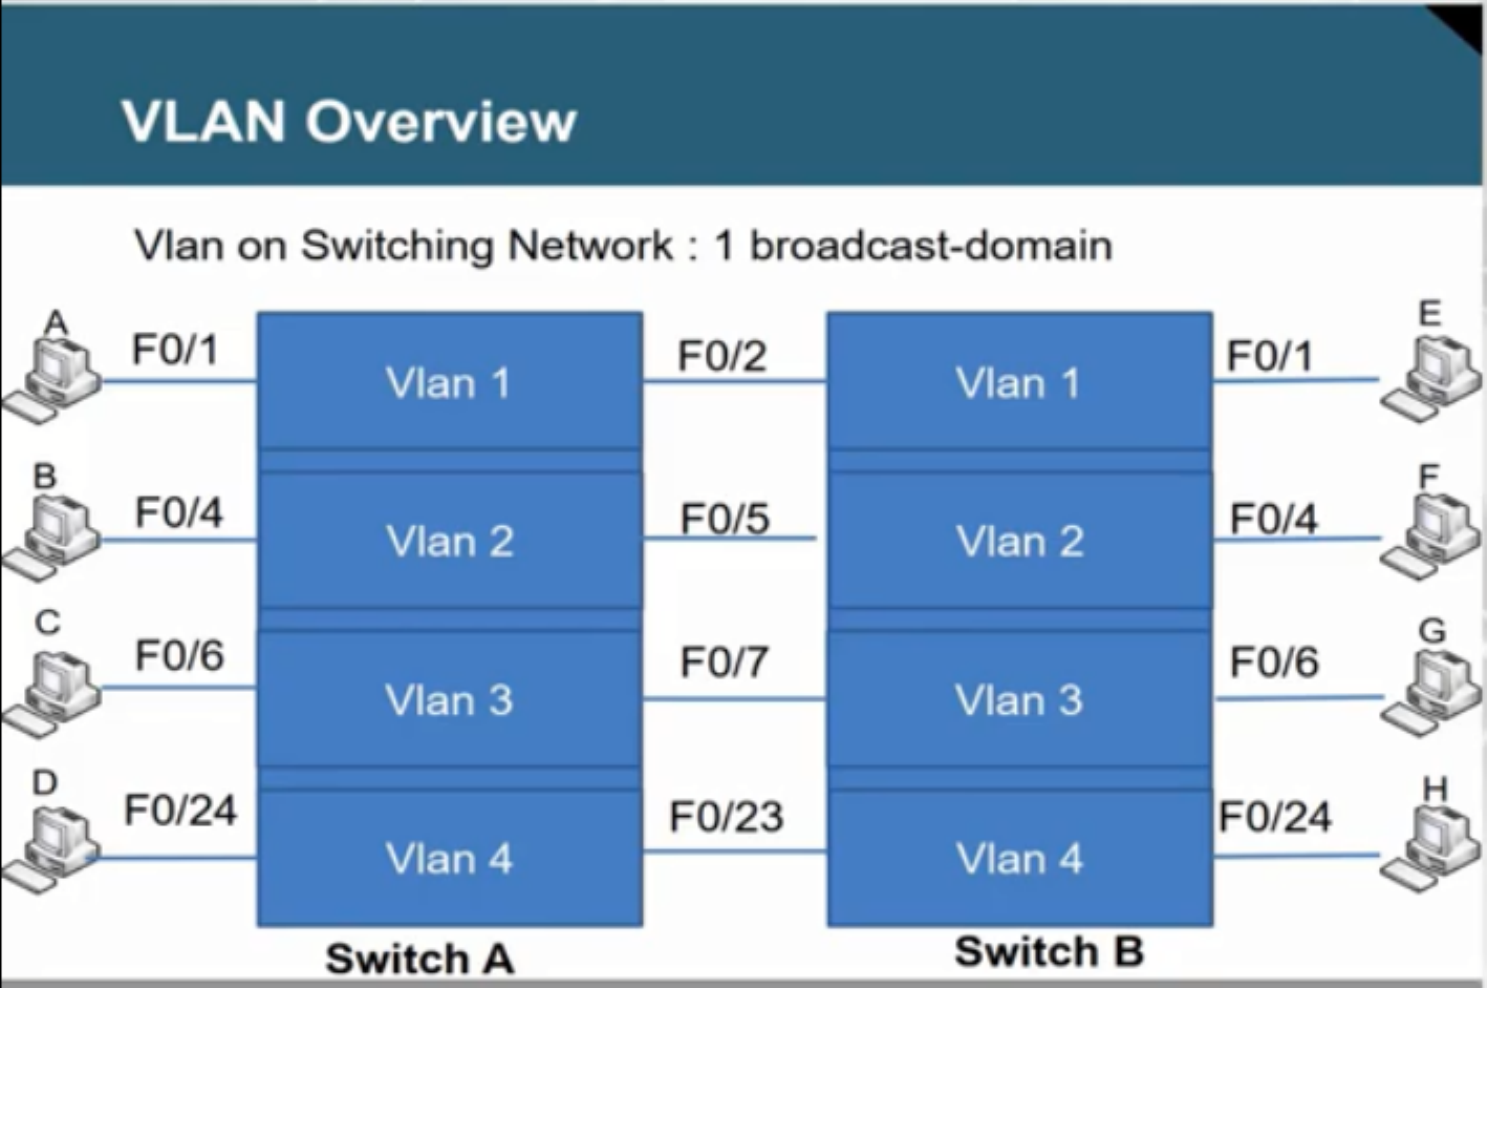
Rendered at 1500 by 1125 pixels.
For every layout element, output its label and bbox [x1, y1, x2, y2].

picture [0, 0, 1487, 988]
